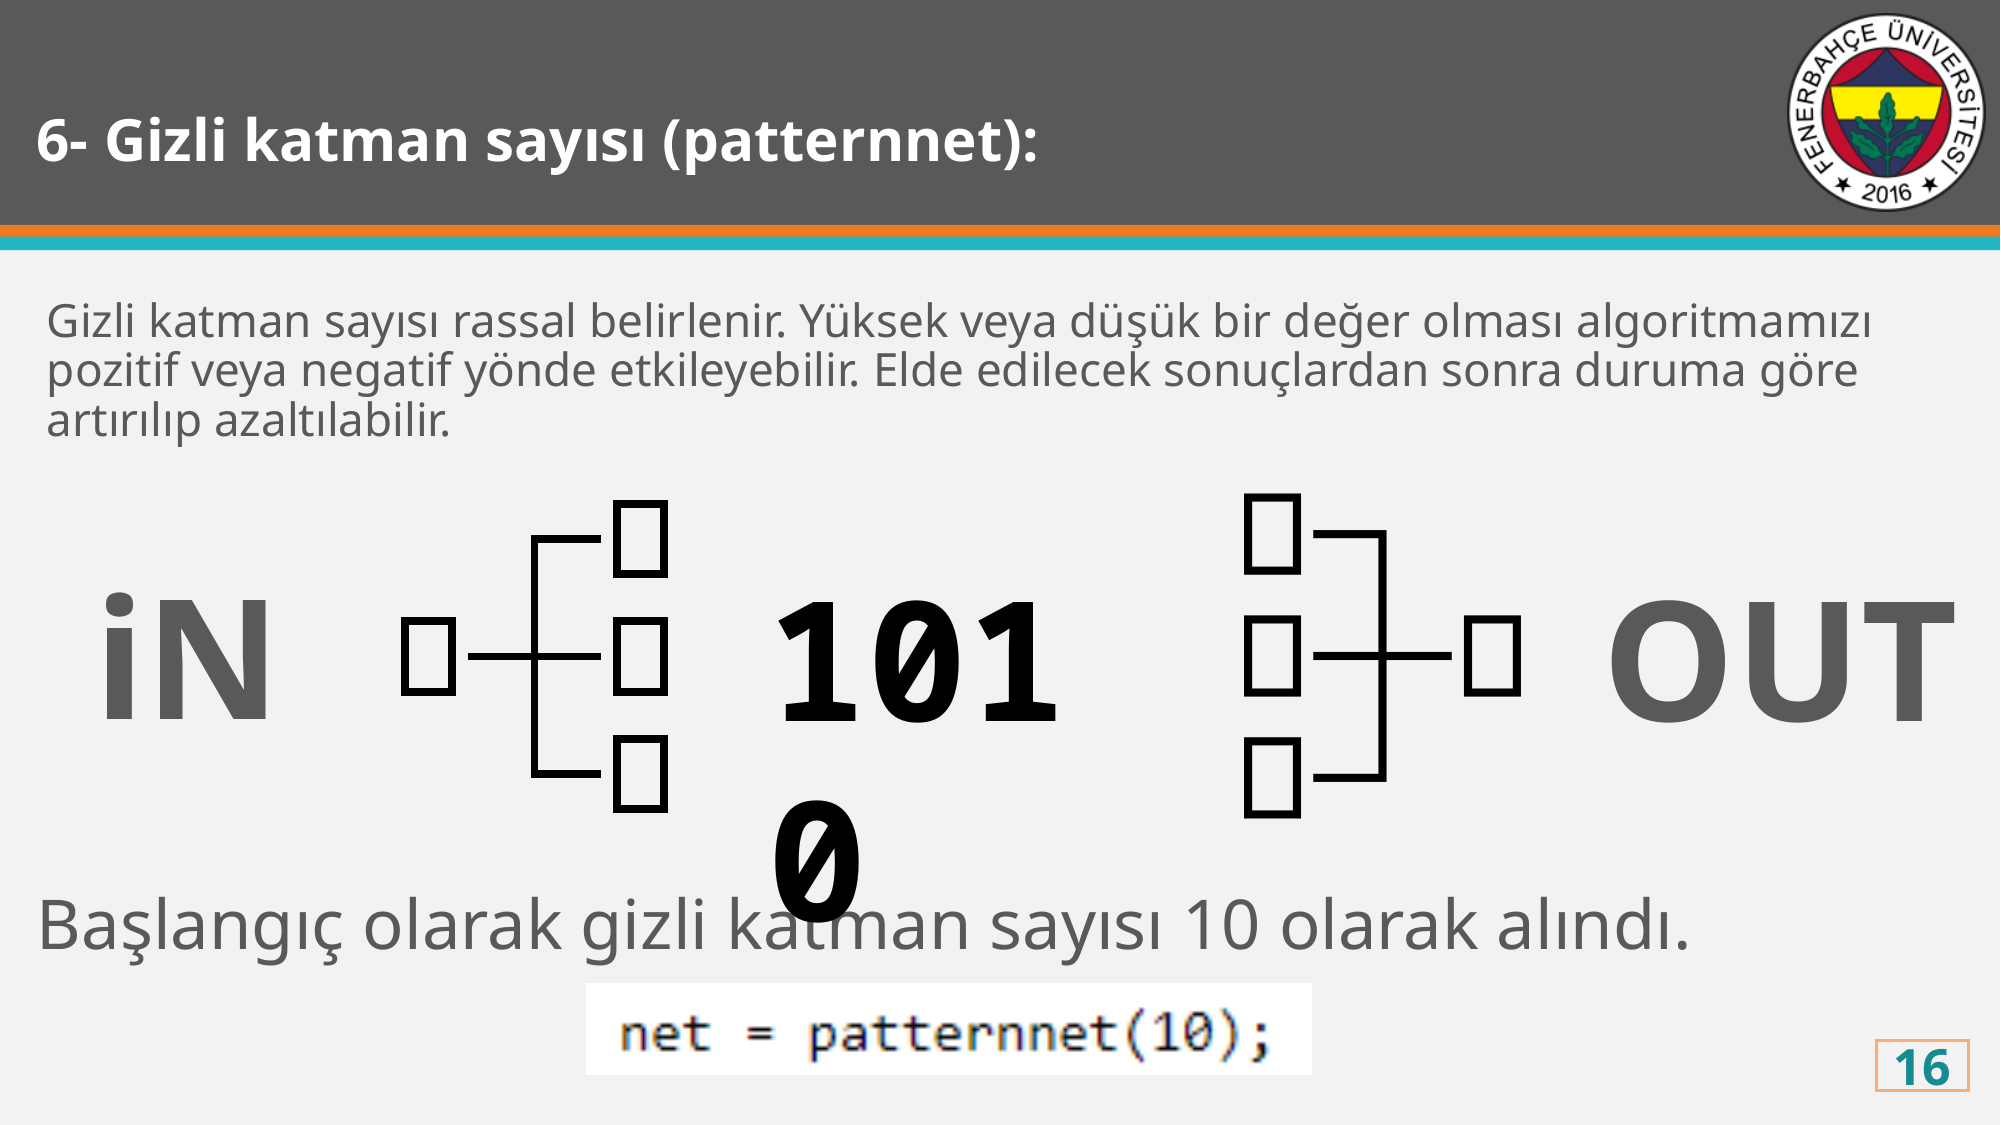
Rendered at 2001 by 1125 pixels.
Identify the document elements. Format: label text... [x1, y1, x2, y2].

text_box 16 [1876, 1039, 1969, 1092]
title 6- Gizli katman sayısı (patternnet): [21, 95, 1544, 182]
list [31, 489, 1845, 921]
picture [1787, 13, 1986, 212]
picture [586, 983, 1312, 1075]
text_box OUT [1587, 570, 2000, 688]
picture [346, 468, 722, 844]
text_box Başlangıç olarak gizli katman sayısı 10 olarak alındı. [21, 882, 1835, 1001]
picture [1187, 461, 1578, 851]
text_box Gizli katman sayısı rassal belirlenir. Yüksek veya düşük bir değer olması algoritmamızı pozitif veya negatif yönde etkileyebilir. Elde edilecek sonuçlardan sonra duruma göre artırılıp azaltılabilir. [31, 290, 1986, 489]
text_box iN [79, 567, 331, 686]
text_box 1010 [752, 547, 1157, 963]
